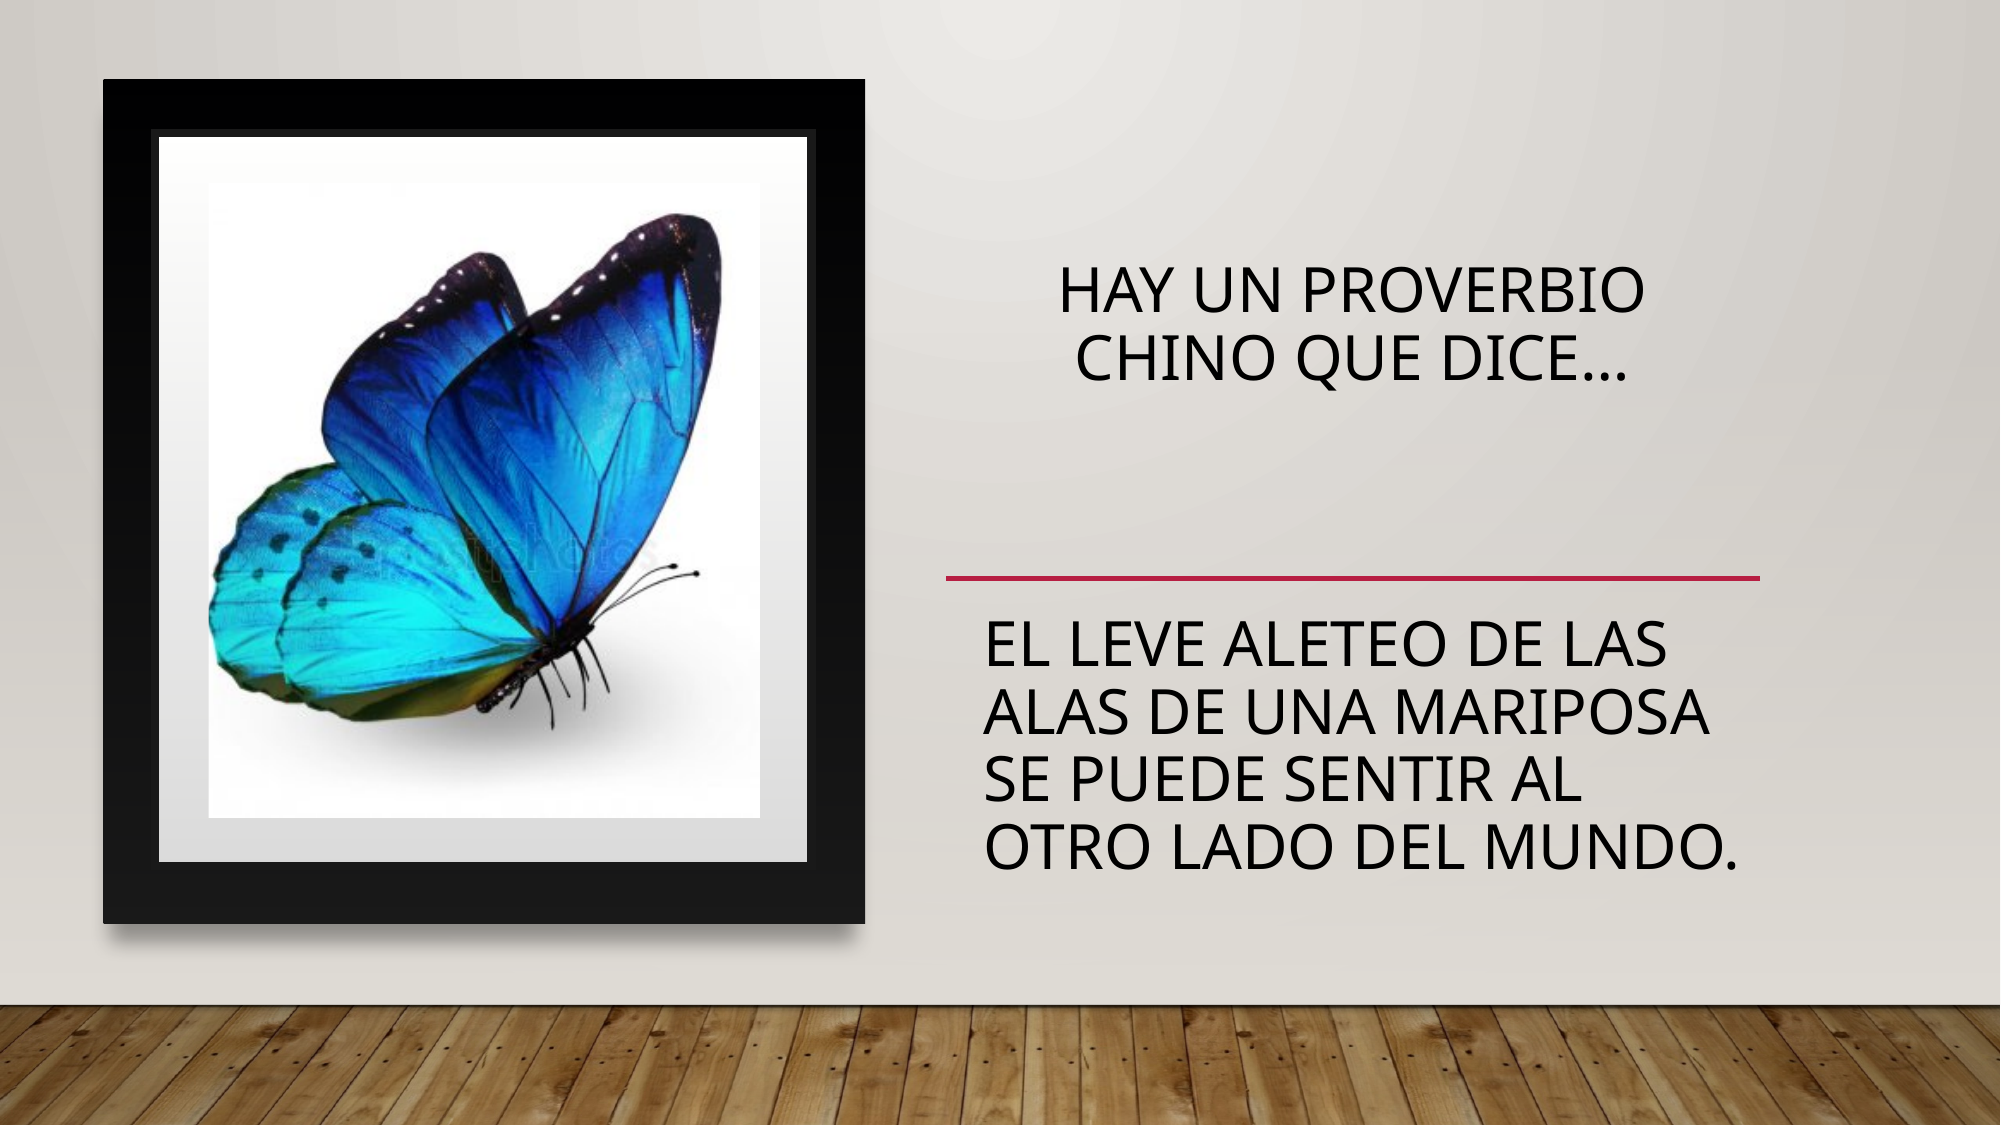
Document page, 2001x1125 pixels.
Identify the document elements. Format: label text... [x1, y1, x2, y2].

picture [208, 182, 761, 818]
text_box Hay un proverbio chino que dice… [945, 83, 1761, 474]
text_box El leve aleteo de las alas de una mariposa se puede sentir al otro lado del mundo. [968, 580, 1784, 963]
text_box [103, 78, 866, 924]
picture [0, 1006, 2000, 1125]
text_box [0, 330, 2000, 1004]
text_box [0, 0, 2000, 330]
text_box El leve aleteo de las alas de una mariposa se puede sentir al otro lado del mundo. [968, 572, 1784, 578]
